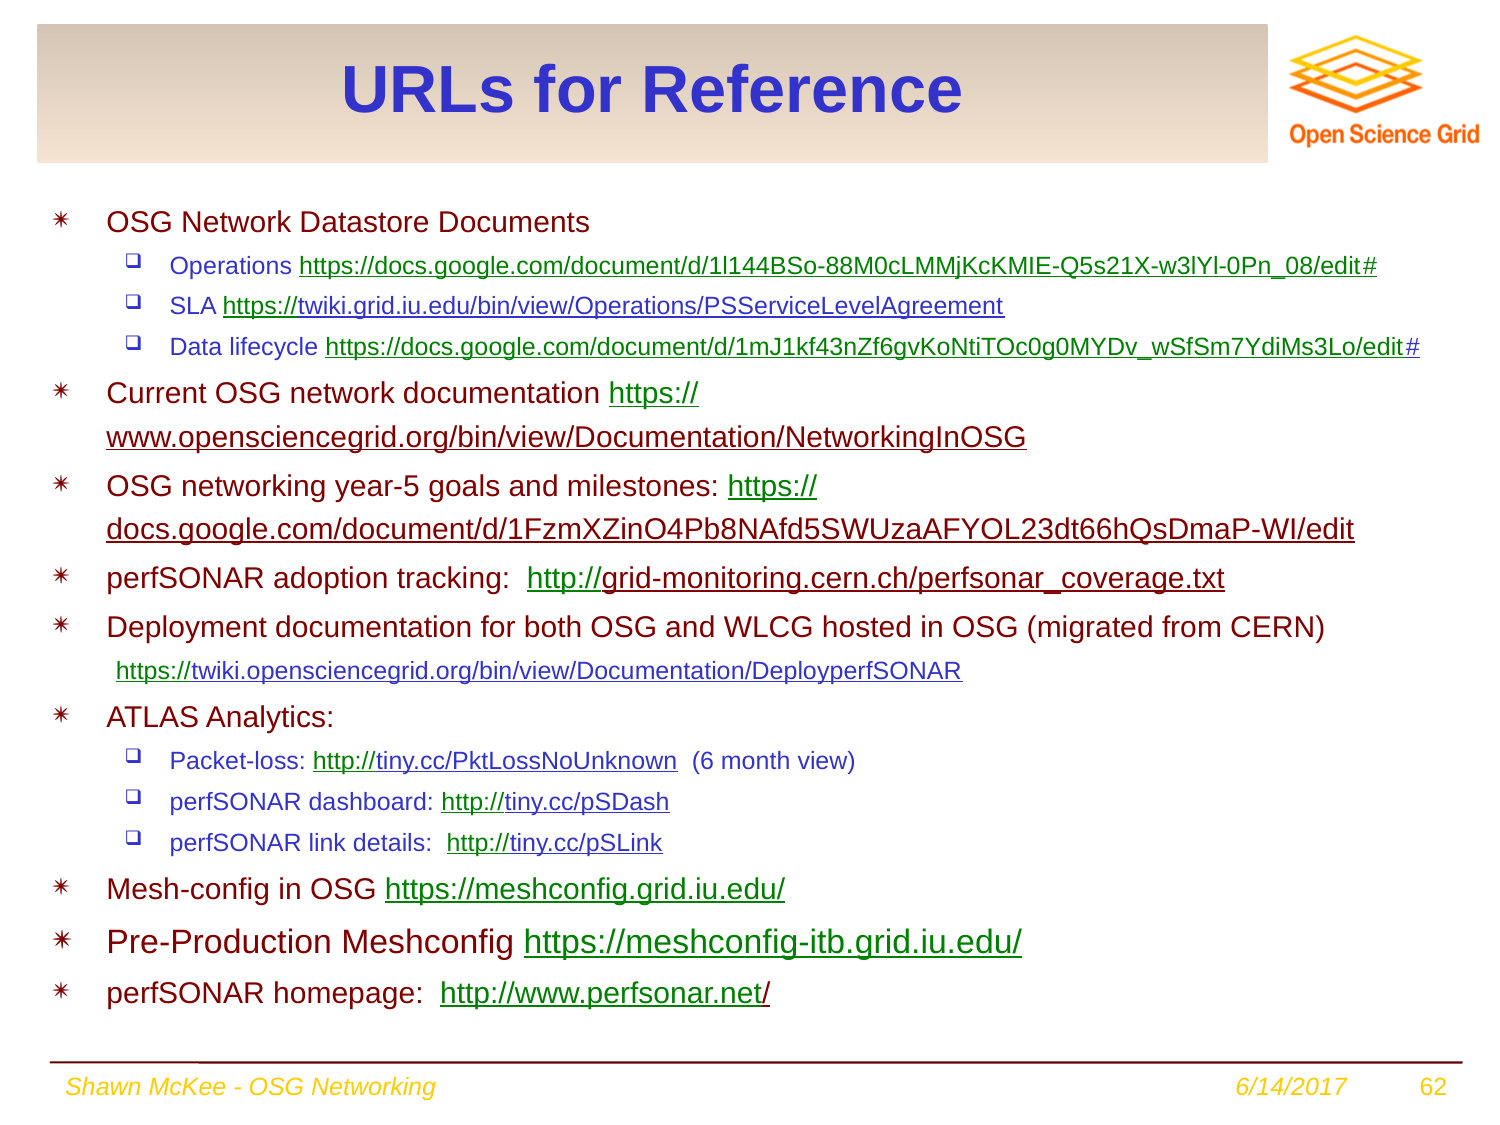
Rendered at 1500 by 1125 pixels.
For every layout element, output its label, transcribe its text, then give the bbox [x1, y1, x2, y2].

title URLs for Reference [37, 24, 1268, 163]
picture [1269, 12, 1500, 166]
footer Shawn McKee - OSG Networking [49, 1062, 546, 1125]
list OSG Network Datastore Documents Operations https://docs.google.com/document/d/1l144BSo-88M0cLMMjKcKMIE-Q5s21X-w3lYl-0Pn_08/edit# SLA https://twiki.grid.iu.edu/bin/view/Operations/PSServiceLevelAgreement Data lifecycle https://docs.google.com/document/d/1mJ1kf43nZf6gvKoNtiTOc0g0MYDv_wSfSm7YdiMs3Lo/edit# Current OSG network documentation https://www.opensciencegrid.org/bin/view/Documentation/NetworkingInOSG OSG networking year-5 goals and milestones: https://docs.google.com/document/d/1FzmXZinO4Pb8NAfd5SWUzaAFYOL23dt66hQsDmaP-WI/edit perfSONAR adoption tracking: http://grid-monitoring.cern.ch/perfsonar_coverage.txt Deployment documentation for both OSG and WLCG hosted in OSG (migrated from CERN) https://twiki.opensciencegrid.org/bin/view/Documentation/DeployperfSONAR ATLAS Analytics: Packet-loss: http://tiny.cc/PktLossNoUnknown (6 month view) perfSONAR dashboard: http://tiny.cc/pSDash perfSONAR link details: http://tiny.cc/pSLink Mesh-config in OSG https://meshconfig.grid.iu.edu/ Pre-Production Meshconfig https://meshconfig-itb.grid.iu.edu/ perfSONAR homepage: http://www.perfsonar.net/ [37, 187, 1438, 1063]
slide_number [547, 1062, 1363, 1125]
slide_number 62 [1374, 1062, 1463, 1125]
